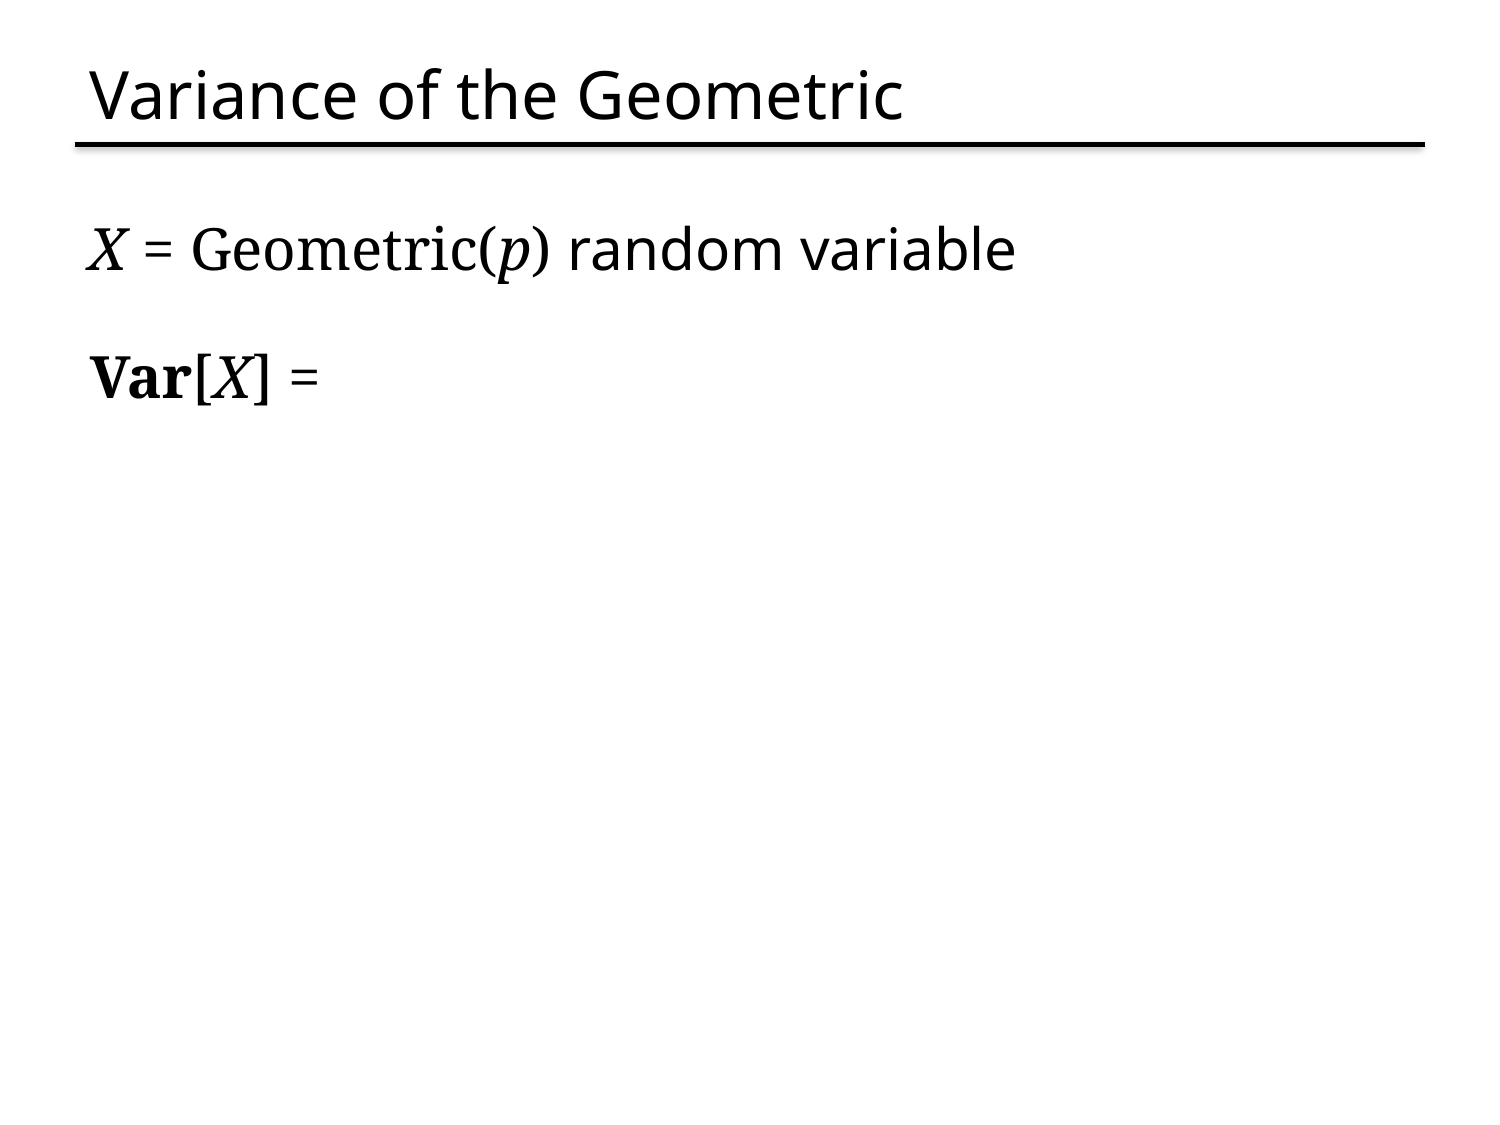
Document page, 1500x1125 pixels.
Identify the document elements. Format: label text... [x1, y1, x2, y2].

text_box Var[X] = [75, 332, 377, 417]
text_box X = Geometric(p) random variable [73, 204, 1424, 290]
title Variance of the Geometric [75, 45, 1425, 145]
